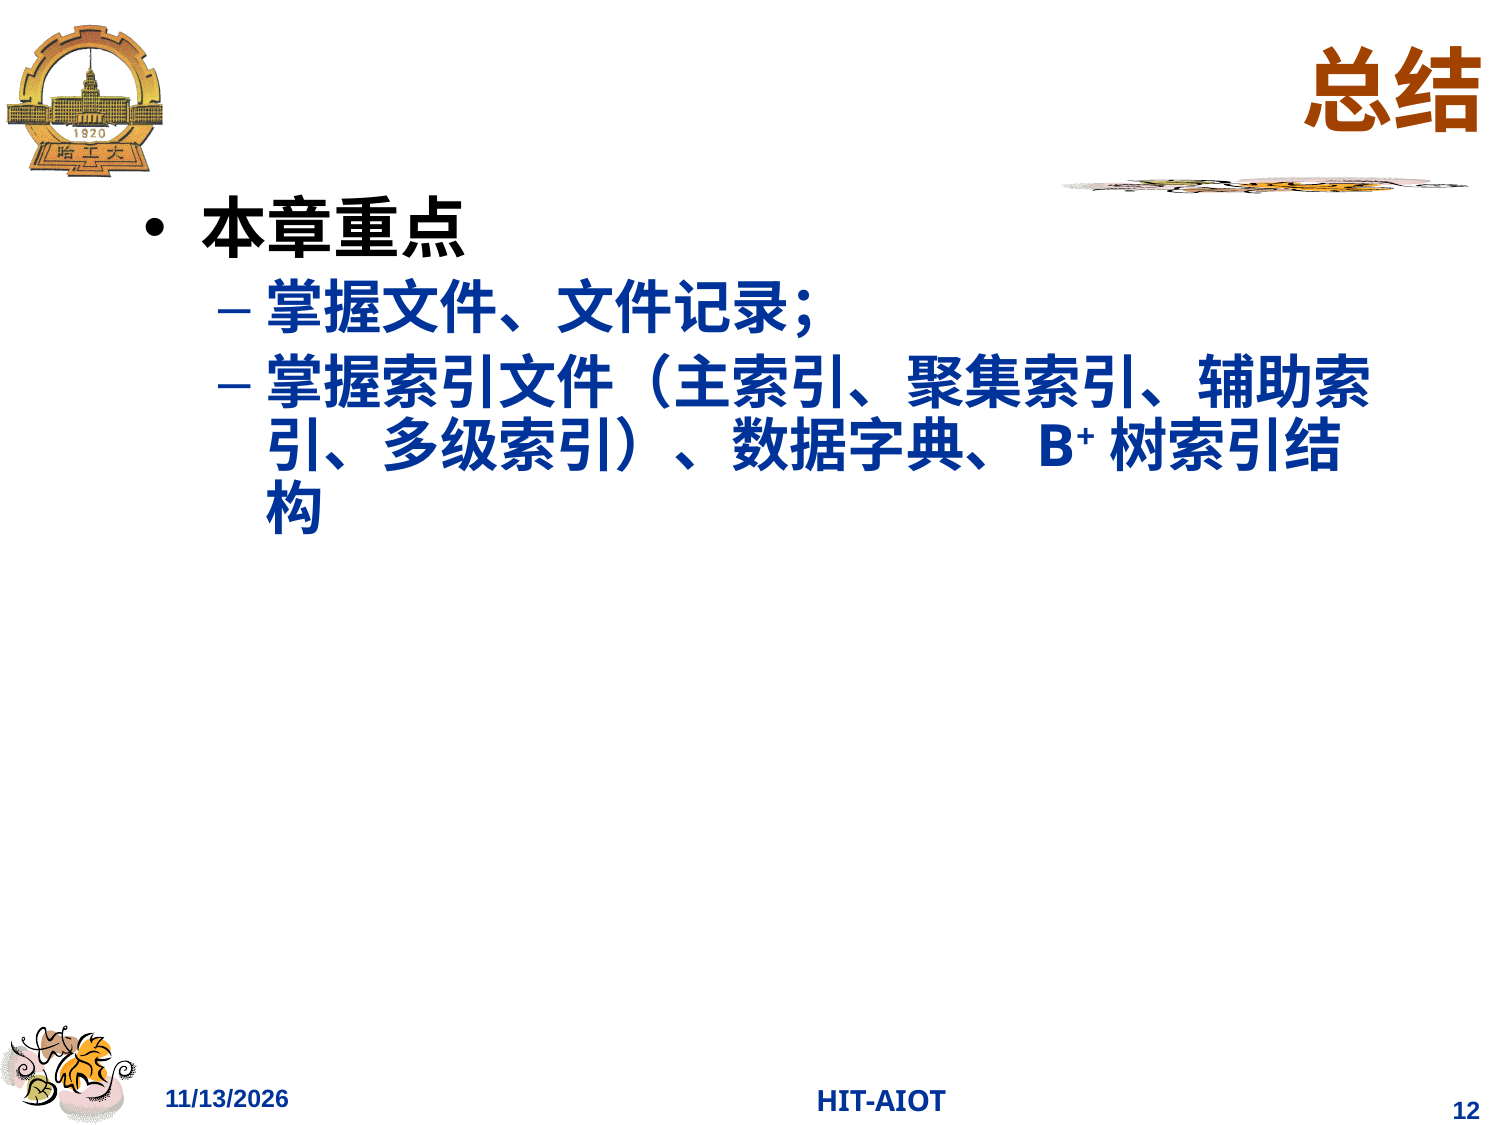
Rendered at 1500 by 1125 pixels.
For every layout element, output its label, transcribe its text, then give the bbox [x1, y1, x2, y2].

title 总结 [162, 0, 1500, 176]
text_box 本章重点 掌握文件、文件记录； 掌握索引文件（主索引、聚集索引、辅助索引、多级索引）、数据字典、B+树索引结构 [128, 187, 1412, 1055]
footer HIT-AIOT [524, 1074, 1238, 1125]
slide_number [149, 1074, 413, 1125]
slide_number 120 [1437, 1087, 1500, 1125]
picture [0, 24, 175, 182]
